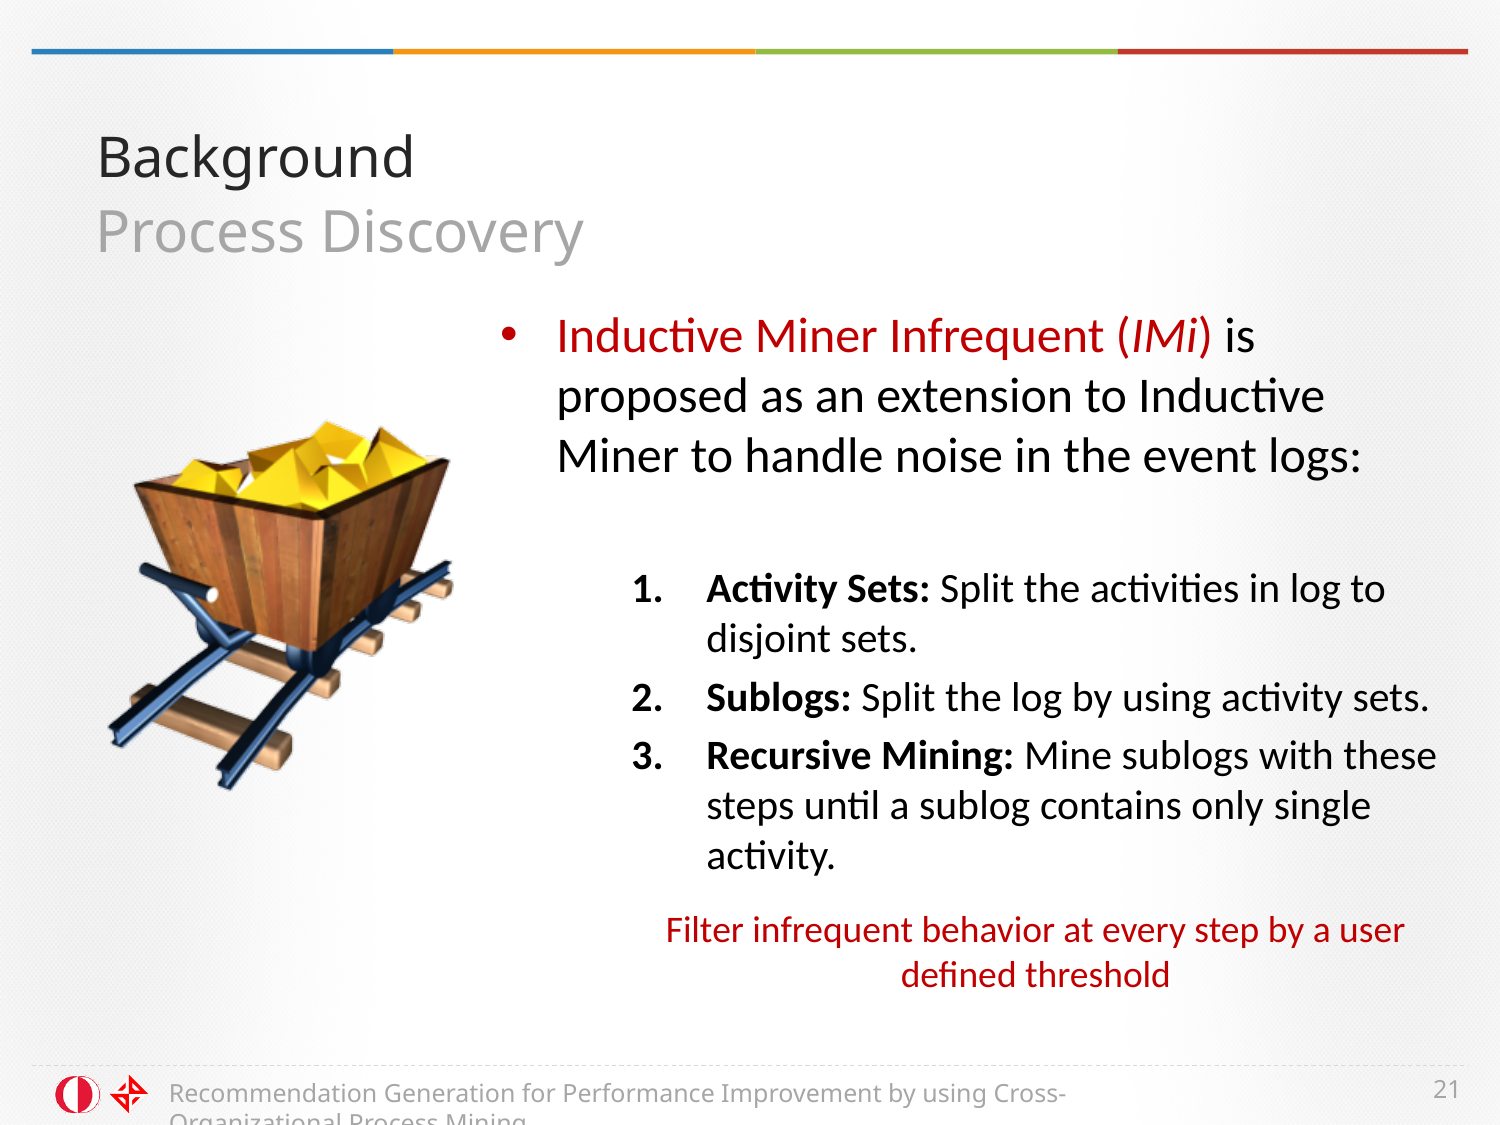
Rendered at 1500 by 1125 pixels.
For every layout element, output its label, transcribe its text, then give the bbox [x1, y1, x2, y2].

picture [0, 0, 1500, 1125]
picture [452, 1116, 461, 1125]
text_box Inductive Miner Infrequent (IMi) is proposed as an extension to Inductive Miner to handle noise in the event logs: Activity Sets: Split the activities in log to disjoint sets. Sublogs: Split the log by using activity sets. Recursive Mining: Mine sublogs with these steps until a sublog contains only single activity. [488, 297, 1467, 942]
picture [339, 1116, 350, 1125]
picture [184, 1116, 278, 1125]
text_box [31, 1065, 1477, 1116]
picture [358, 1116, 447, 1125]
picture [353, 1116, 360, 1123]
text_box Filter infrequent behavior at every step by a user defined threshold [641, 899, 1431, 984]
text_box Background [81, 114, 1500, 187]
text_box Process Discovery [80, 187, 1500, 272]
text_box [31, 48, 1469, 55]
picture [280, 1116, 337, 1125]
picture [172, 1116, 184, 1125]
